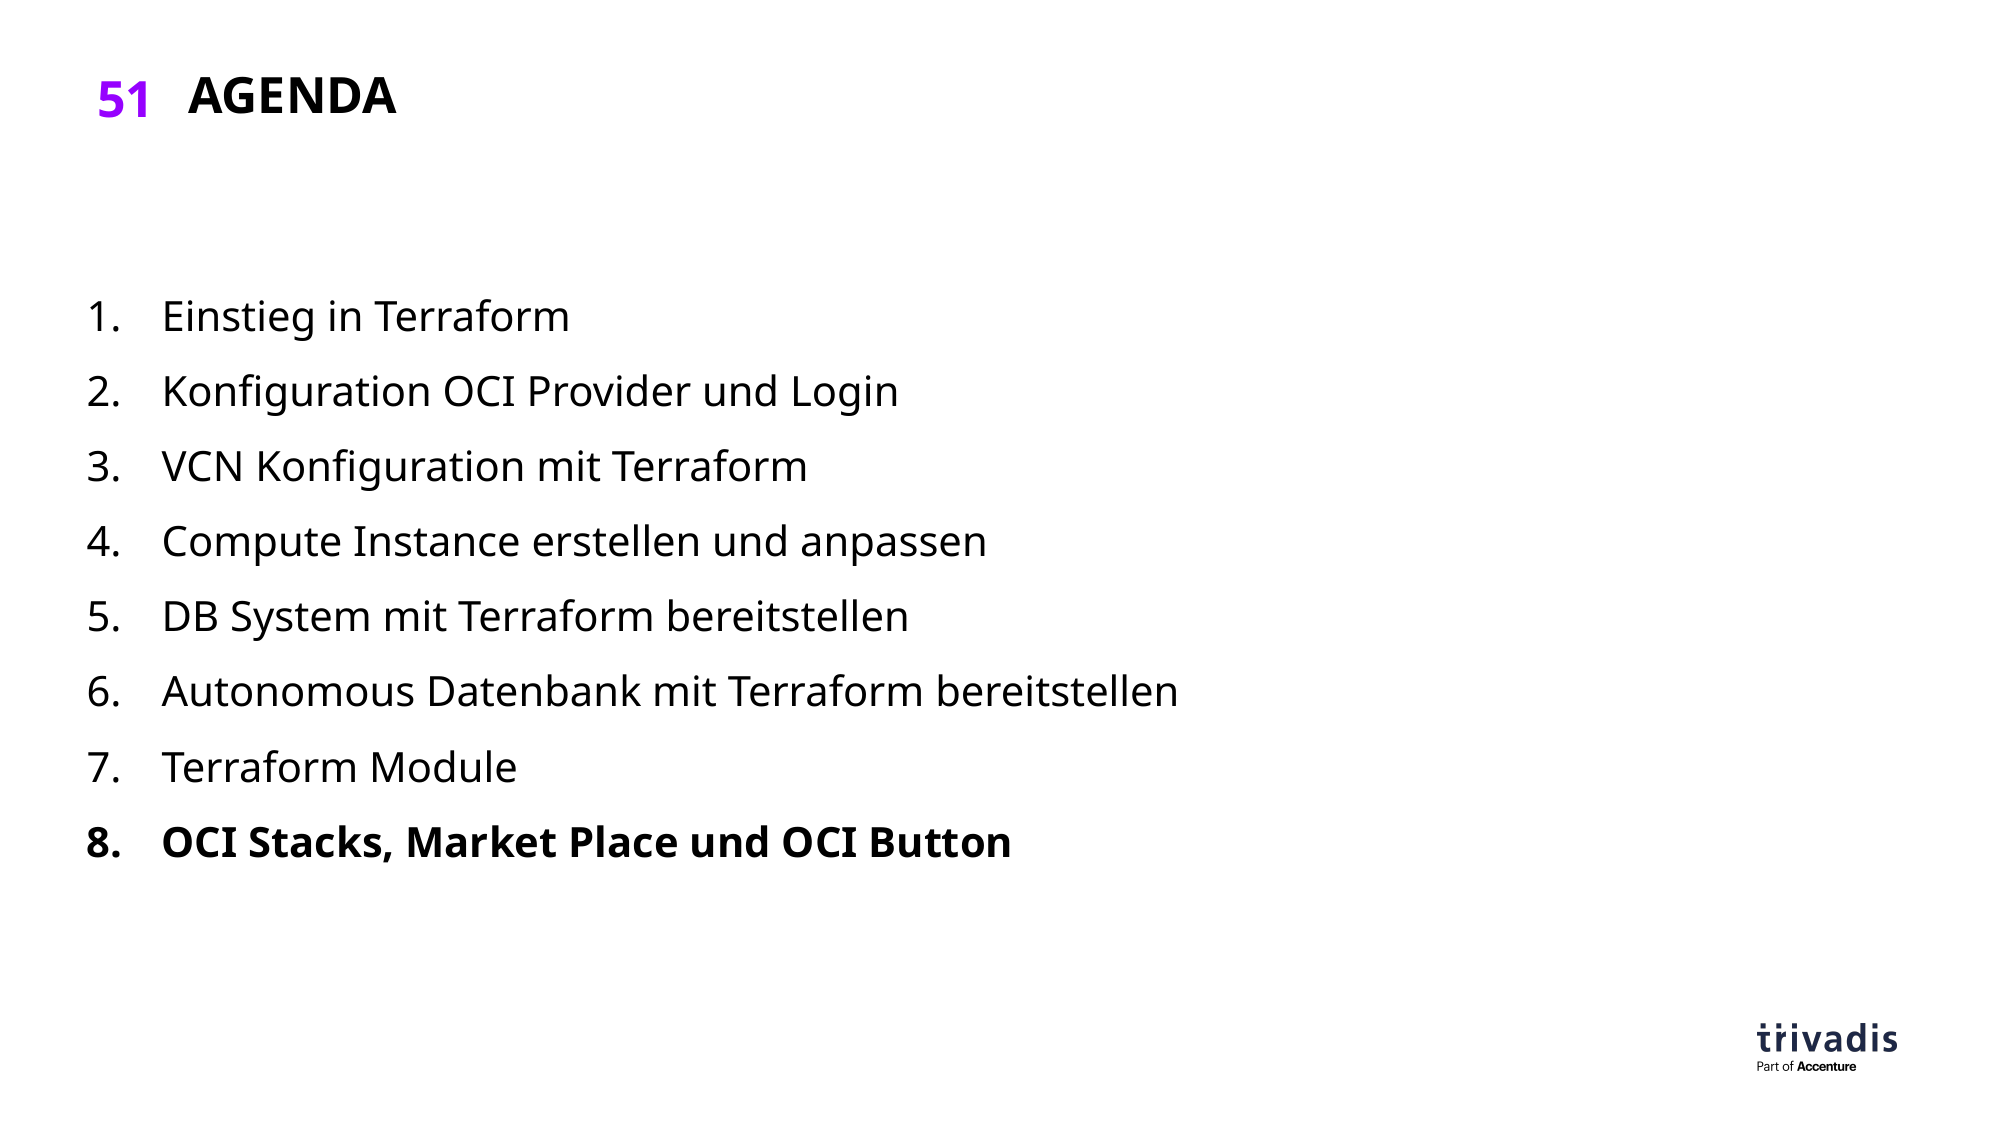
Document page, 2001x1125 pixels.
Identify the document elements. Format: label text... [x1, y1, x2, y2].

title Agenda [170, 63, 1933, 136]
list Einstieg in Terraform Konfiguration OCI Provider und Login VCN Konfiguration mit Terraform Compute Instance erstellen und anpassen DB System mit Terraform bereitstellen Autonomous Datenbank mit Terraform bereitstellen Terraform Module OCI Stacks, Market Place und OCI Button [69, 282, 1933, 1062]
picture [1757, 1062, 1897, 1071]
